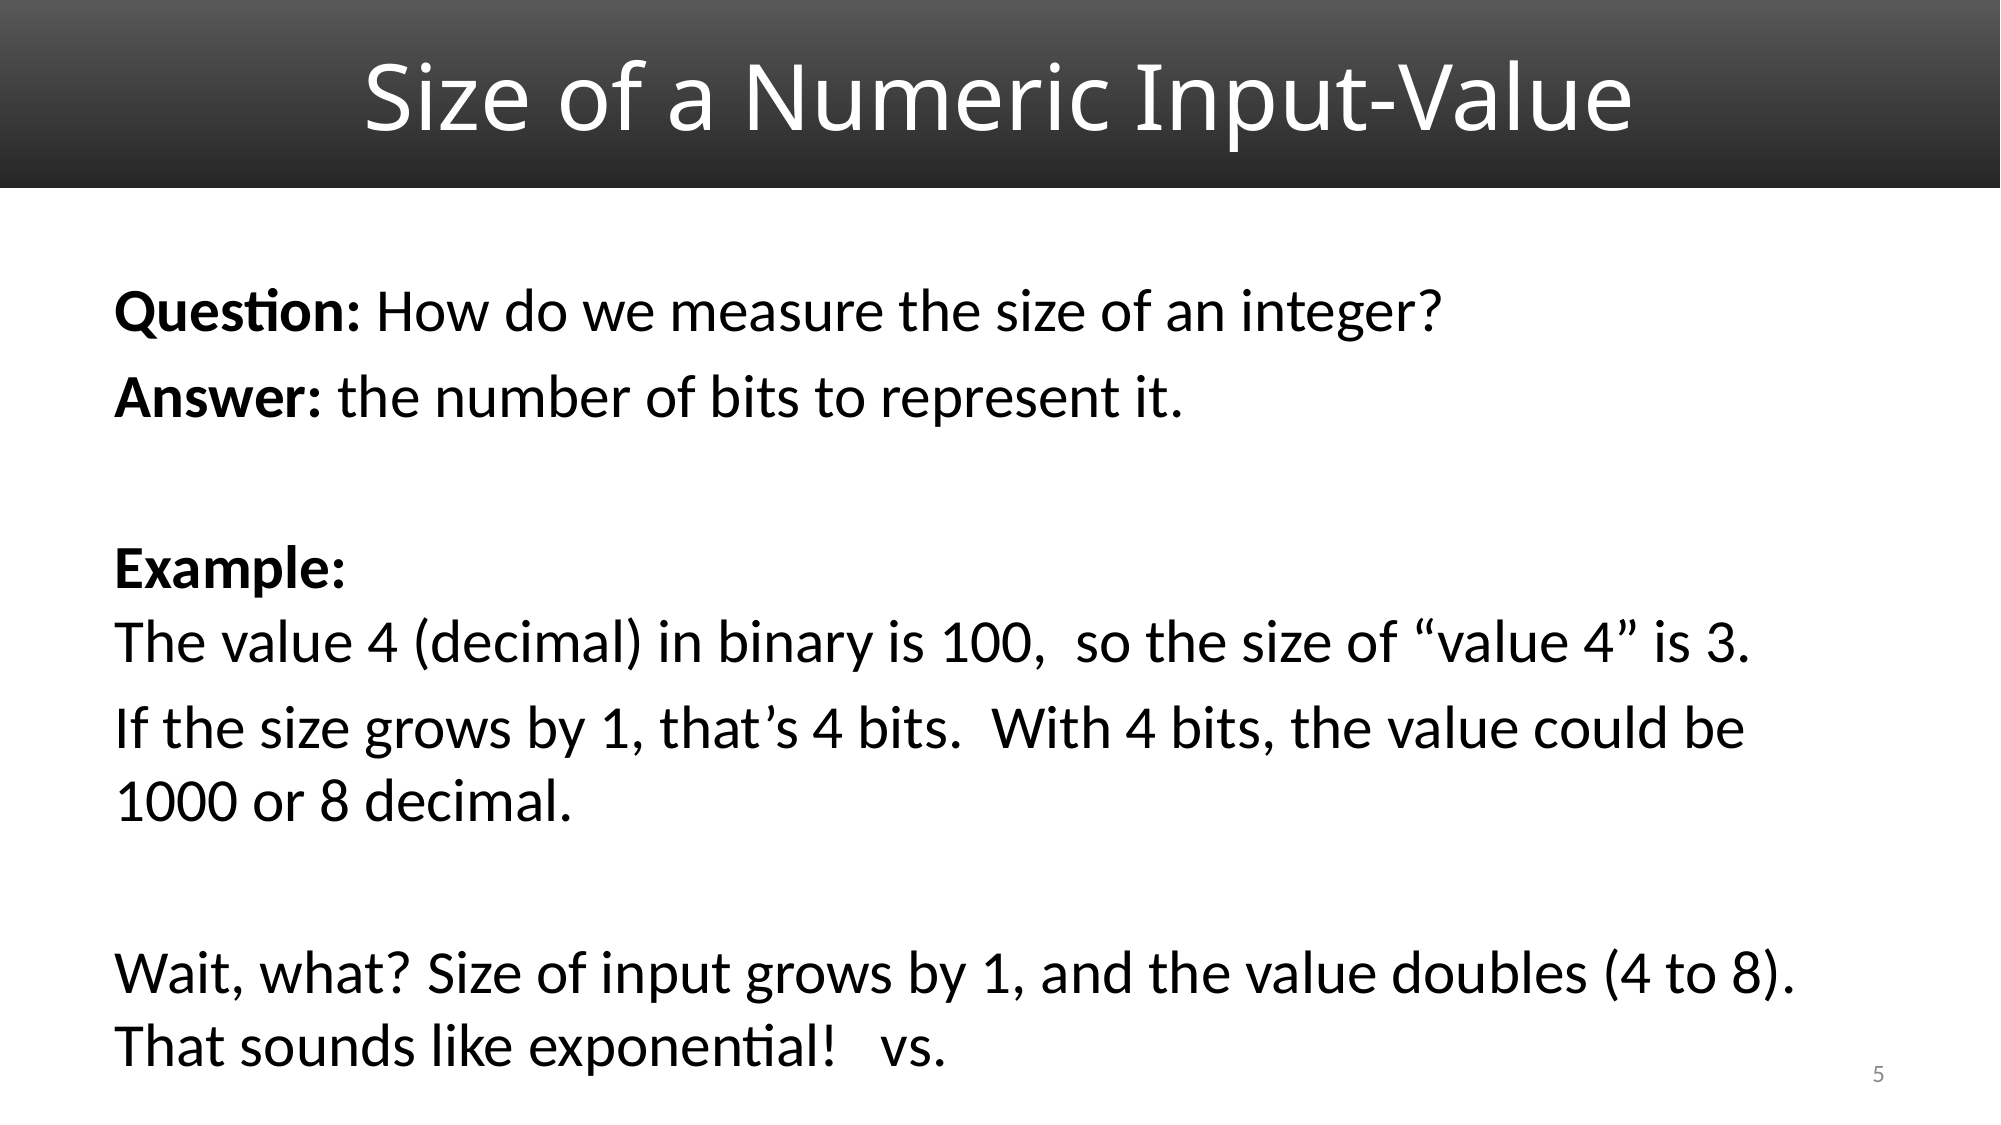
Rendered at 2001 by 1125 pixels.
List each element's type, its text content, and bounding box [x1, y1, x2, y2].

title Size of a Numeric Input-Value [99, 24, 1900, 163]
slide_number 5 [1433, 1042, 1900, 1103]
